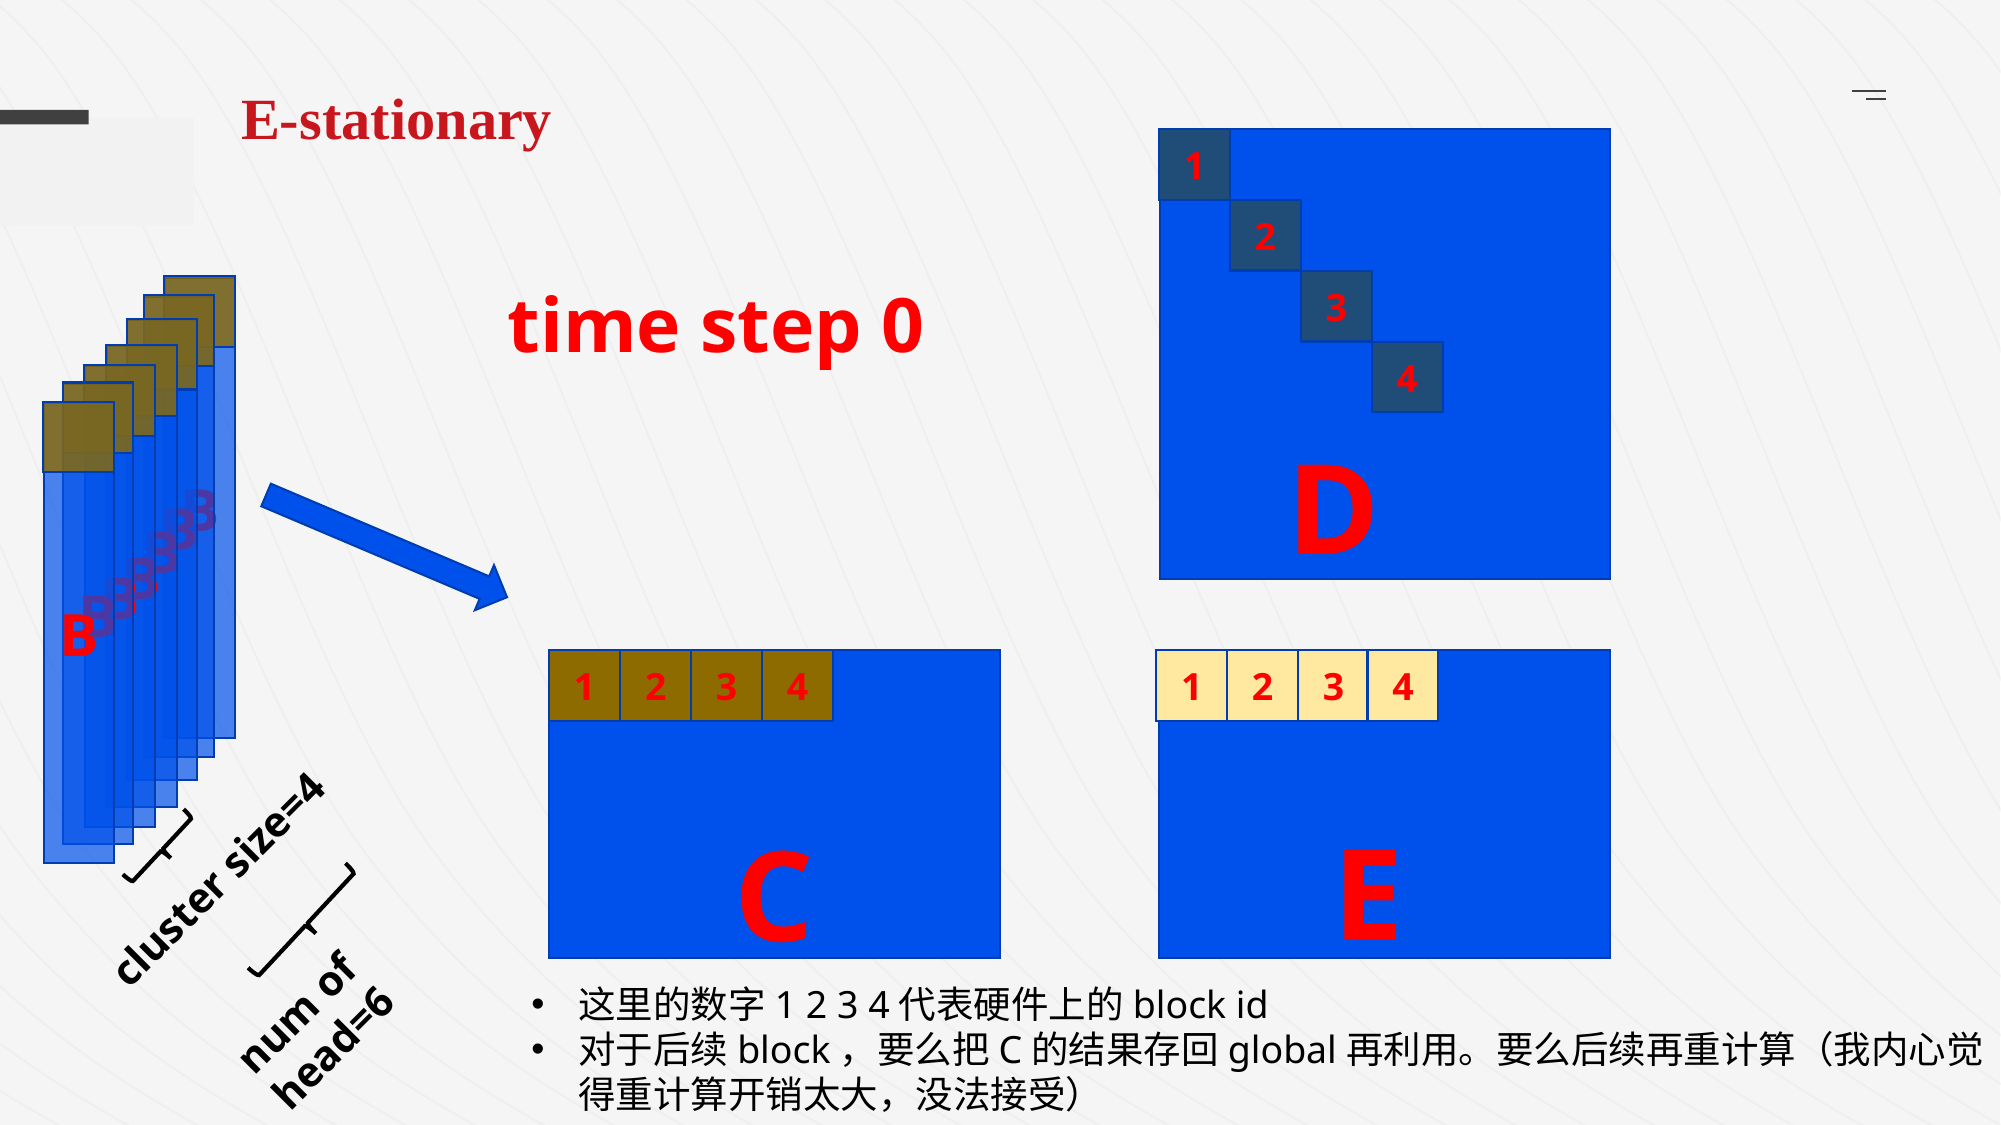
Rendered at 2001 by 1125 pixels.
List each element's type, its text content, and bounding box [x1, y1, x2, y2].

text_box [84, 364, 156, 827]
text_box C [678, 808, 871, 946]
text_box 1 [1155, 649, 1226, 722]
text_box D [1272, 422, 1528, 580]
text_box E-stationary [226, 74, 1169, 159]
text_box 3 [690, 649, 761, 722]
text_box 1 [548, 649, 619, 722]
text_box cluster size=4 [84, 733, 362, 1012]
text_box [122, 808, 193, 883]
text_box [1159, 128, 1611, 580]
text_box num of head=6 [209, 816, 527, 1125]
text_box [126, 318, 198, 781]
text_box 这里的数字1 2 3 4代表硬件上的block id 对于后续block，要么把C的结果存回global再利用。要么后续再重计算（我内心觉得重计算开销太大，没法接受） [516, 973, 2000, 1124]
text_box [105, 344, 177, 807]
text_box [259, 482, 509, 613]
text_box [143, 295, 215, 757]
text_box [1158, 649, 1611, 959]
text_box 1 [1158, 128, 1231, 201]
text_box 3 [1297, 649, 1366, 722]
text_box 2 [619, 649, 690, 722]
text_box [548, 649, 1001, 959]
text_box 2 [1226, 649, 1297, 722]
text_box time step 0 [492, 270, 985, 376]
text_box 4 [761, 649, 834, 722]
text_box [62, 382, 134, 845]
text_box 2 [1229, 199, 1302, 272]
text_box 4 [1371, 341, 1444, 413]
text_box 4 [1366, 649, 1439, 722]
text_box [247, 862, 355, 977]
text_box 3 [1300, 270, 1373, 343]
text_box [43, 401, 115, 864]
text_box E [1272, 806, 1465, 944]
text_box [163, 276, 235, 738]
